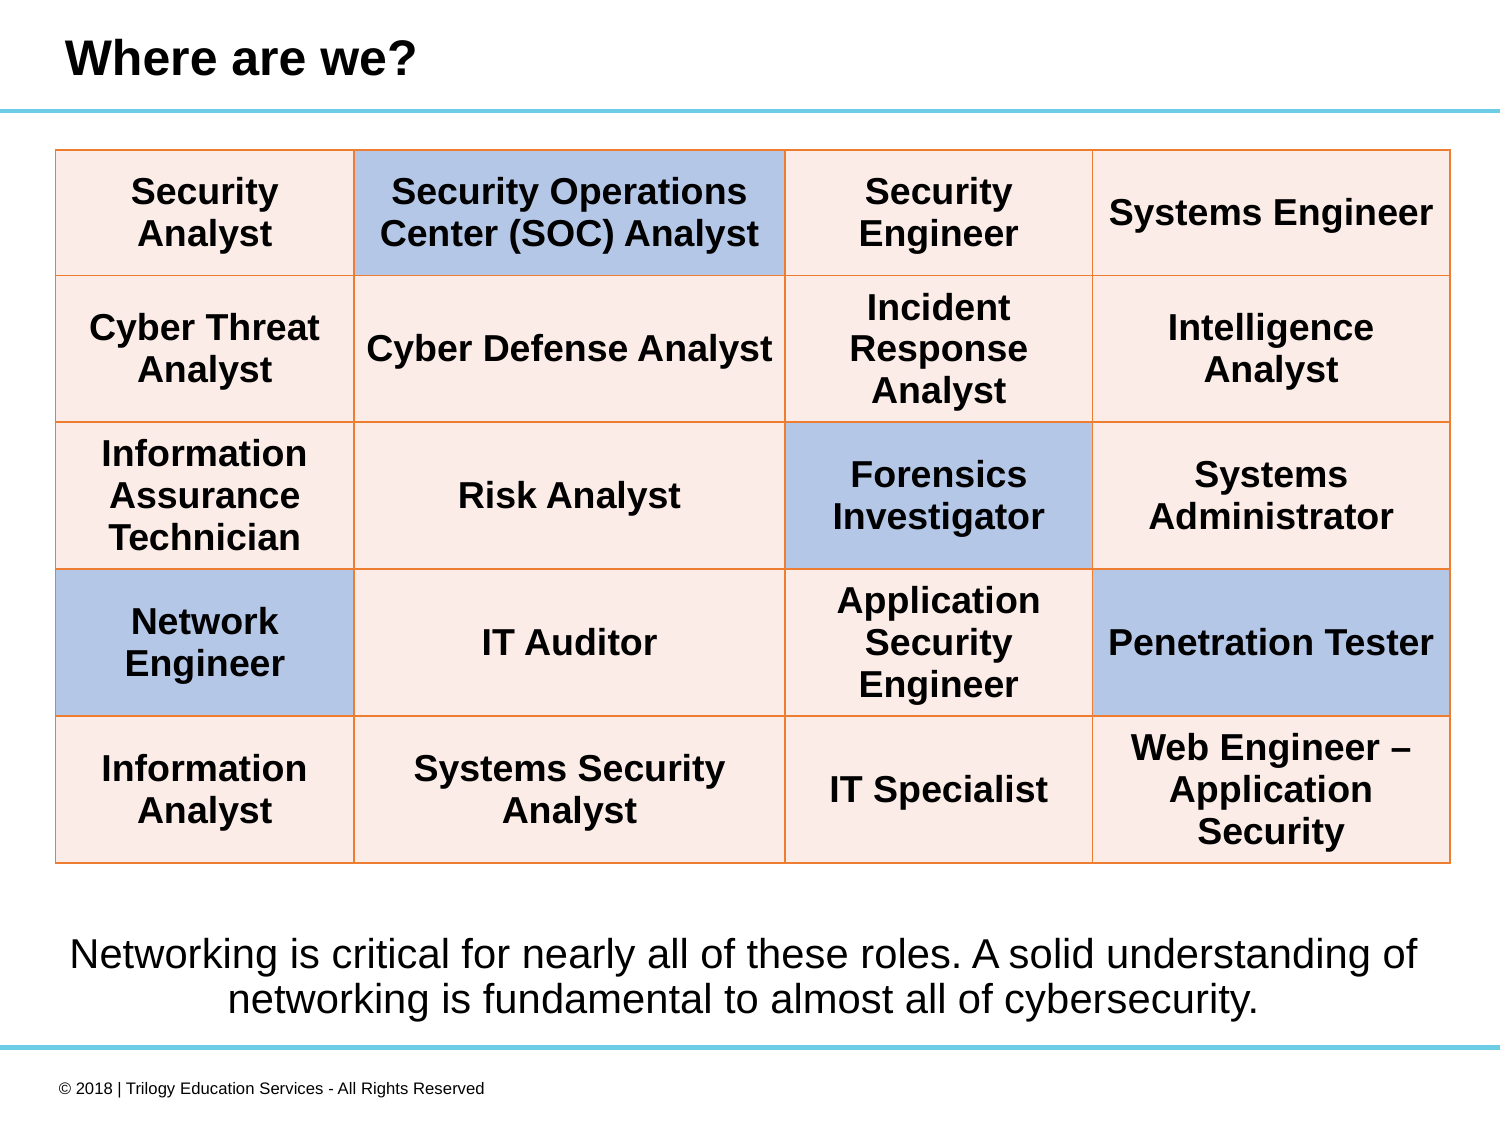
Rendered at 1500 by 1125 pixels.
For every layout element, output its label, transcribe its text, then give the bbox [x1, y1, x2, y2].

table_cell Systems Administrator [1093, 423, 1449, 568]
table_cell IT Specialist [786, 717, 1092, 862]
table_cell Application Security Engineer [786, 570, 1092, 715]
table_header Systems Engineer [1093, 151, 1449, 275]
table_cell Forensics Investigator [786, 423, 1092, 568]
table_header Security Operations Center (SOC) Analyst [355, 151, 784, 275]
table_cell IT Auditor [355, 570, 784, 715]
table_cell Network Engineer [56, 570, 353, 715]
table_cell Systems Security Analyst [355, 717, 784, 862]
table_cell Information Assurance Technician [56, 423, 353, 568]
table_cell Incident Response Analyst [786, 276, 1092, 421]
text_box Networking is critical for nearly all of these roles. A solid understanding of networking is fundamental to almost all of cybersecurity. [24, 924, 1463, 1041]
table_cell Penetration Tester [1093, 570, 1449, 715]
table_cell Cyber Threat Analyst [56, 276, 353, 421]
table_cell Cyber Defense Analyst [355, 276, 784, 421]
table_cell Risk Analyst [355, 423, 784, 568]
table_header Security Engineer [786, 151, 1092, 275]
title Where are we? [49, 5, 1500, 113]
table_cell Information Analyst [56, 717, 353, 862]
table_cell Web Engineer – Application Security [1093, 717, 1449, 862]
table_cell Intelligence Analyst [1093, 276, 1449, 421]
table_header Security Analyst [56, 151, 353, 275]
